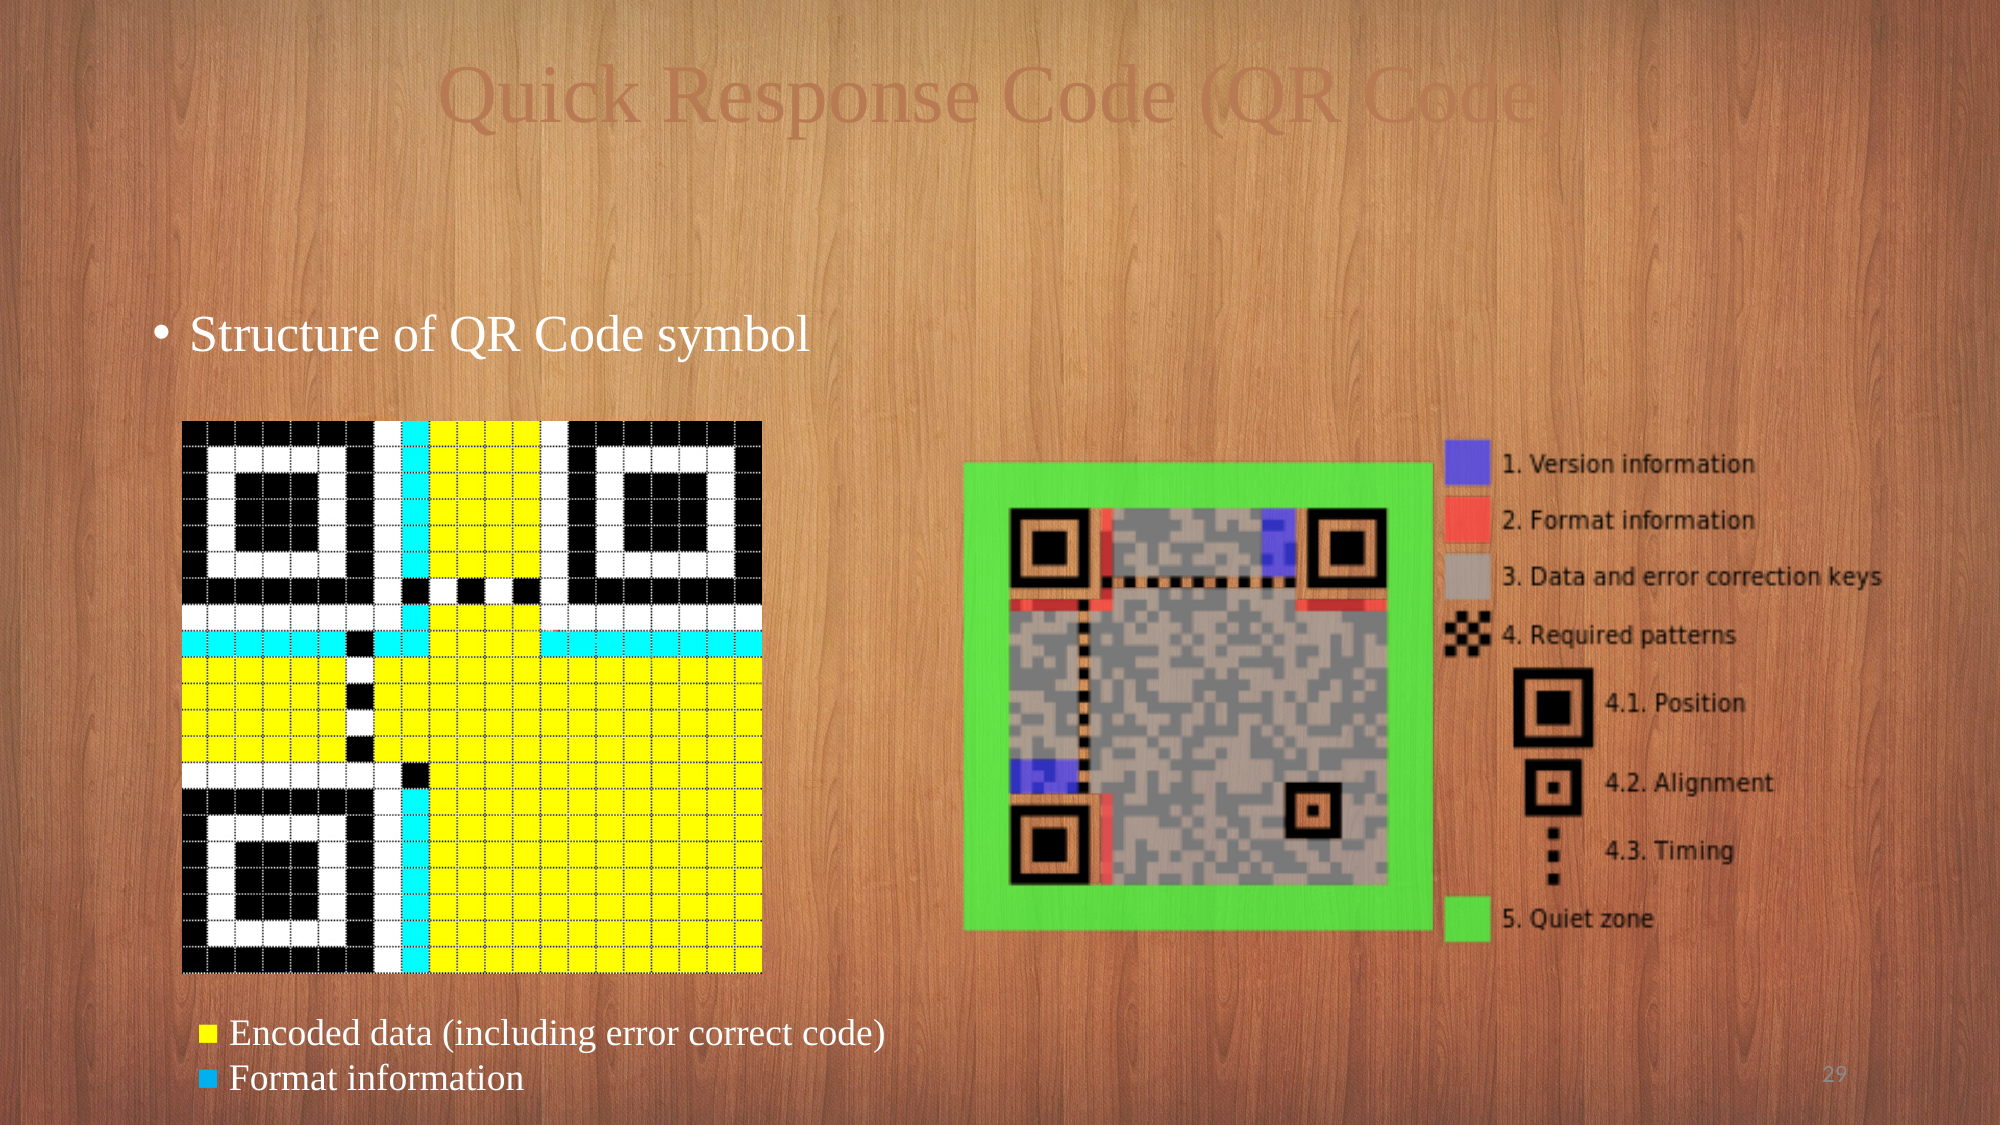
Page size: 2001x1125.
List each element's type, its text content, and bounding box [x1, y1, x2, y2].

text_box Quick Response Code (QR Code) [140, 0, 1865, 179]
text_box ■ Encoded data (including error correct code) ■ Format information [182, 1000, 1183, 1106]
picture [953, 429, 1892, 955]
list Structure of QR Code symbol [137, 299, 1863, 1014]
picture [182, 421, 762, 974]
slide_number 29 [1325, 1042, 1863, 1103]
